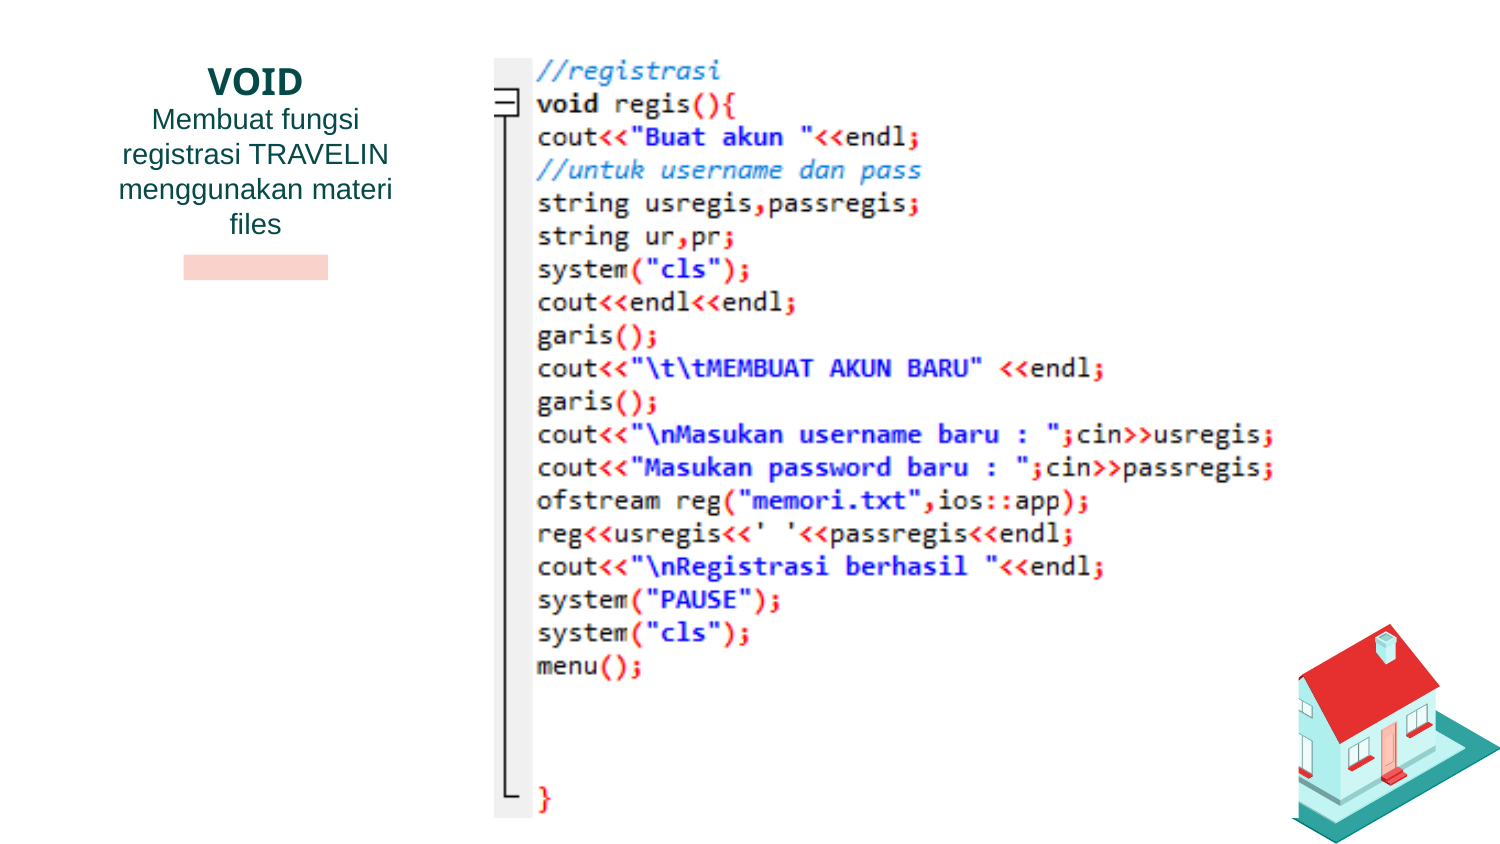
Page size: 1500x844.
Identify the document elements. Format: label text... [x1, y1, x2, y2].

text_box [1211, 623, 1500, 844]
picture [493, 58, 1299, 818]
subtitle VOID [75, 23, 436, 118]
text_box [183, 254, 328, 281]
subtitle Membuat fungsi registrasi TRAVELIN menggunakan materi files [87, 118, 424, 214]
